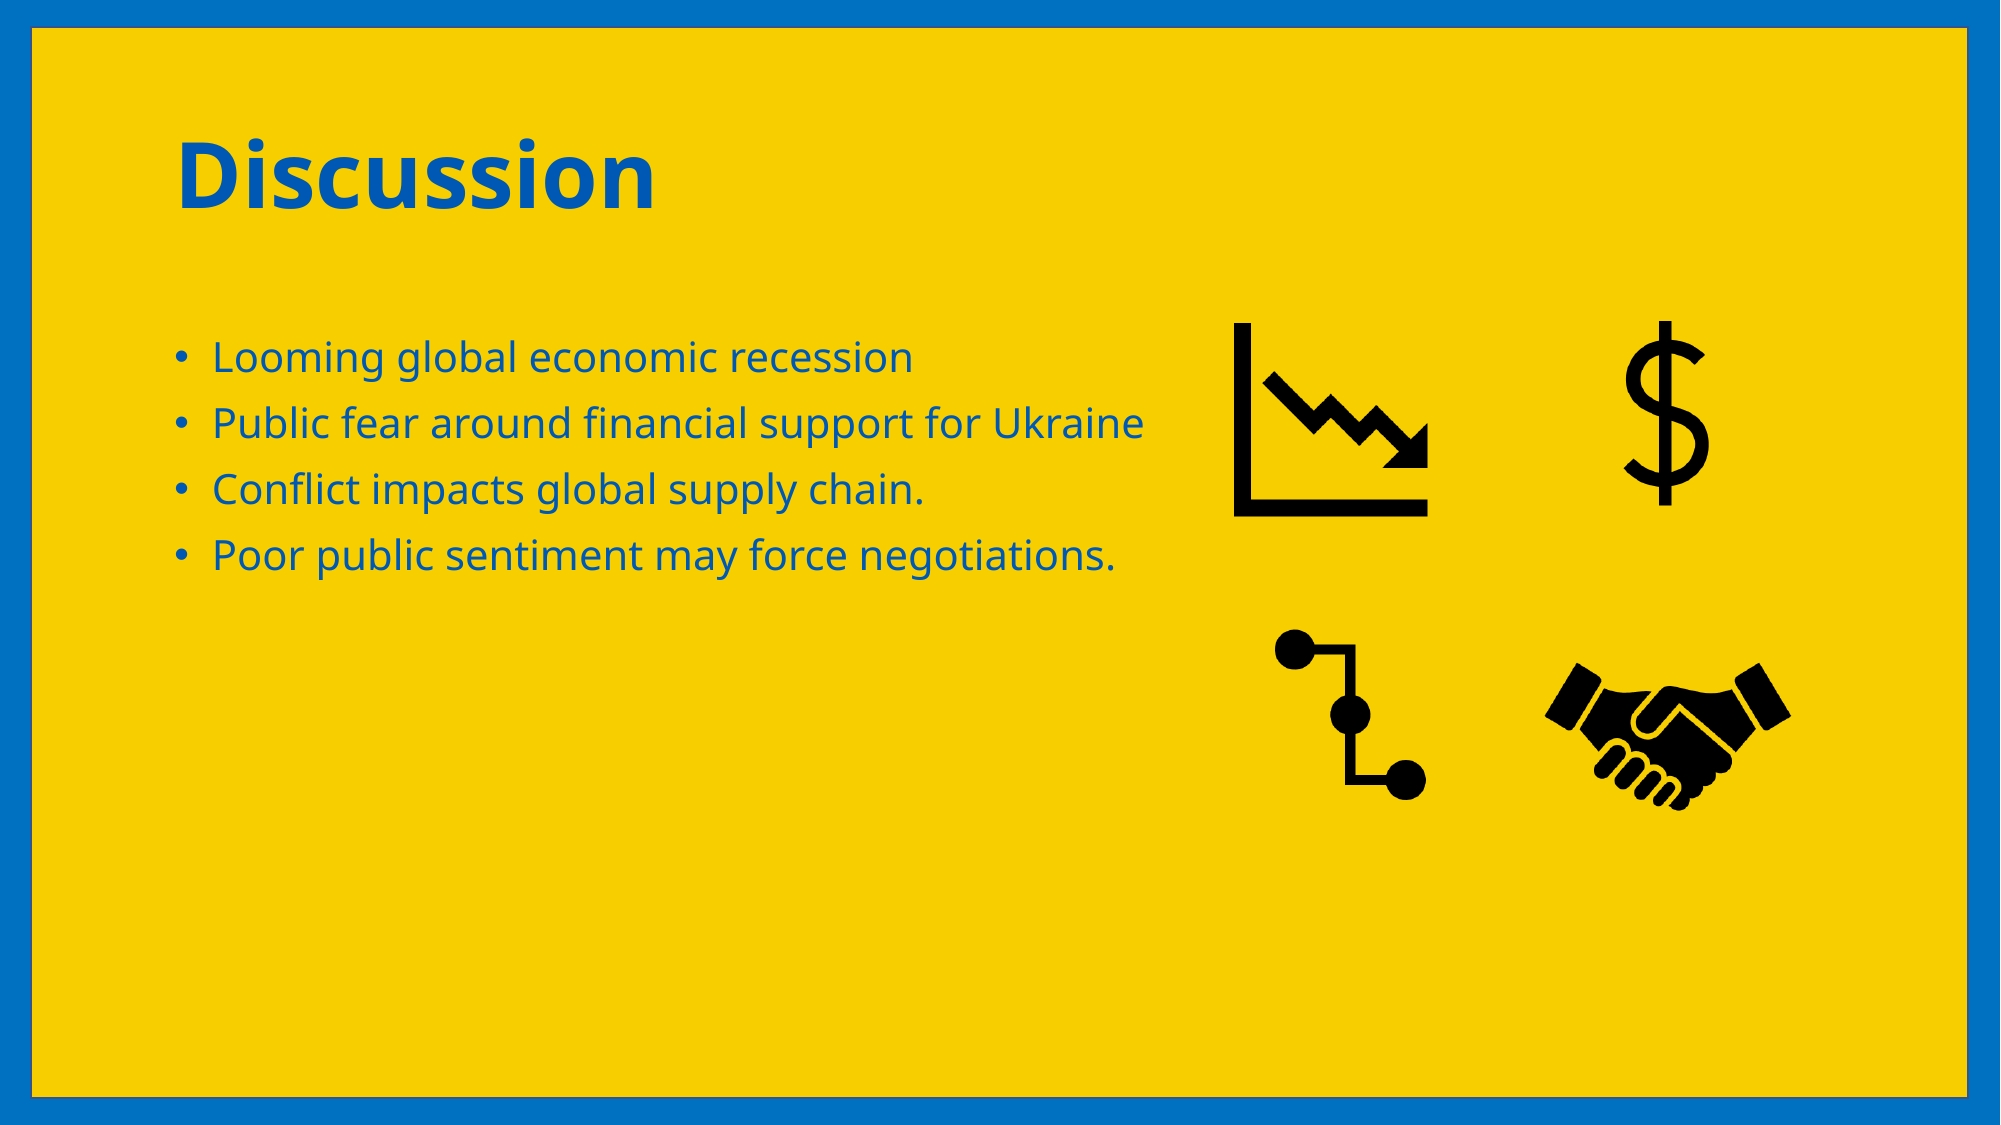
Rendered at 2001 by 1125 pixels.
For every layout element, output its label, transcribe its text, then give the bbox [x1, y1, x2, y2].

picture [1531, 600, 1804, 873]
picture [1194, 283, 1467, 556]
picture [1229, 594, 1471, 835]
picture [1562, 310, 1768, 516]
text_box [30, 26, 1969, 1099]
list Looming global economic recession Public fear around financial support for Ukraine Conflict impacts global supply chain. Poor public sentiment may force negotiations. [159, 329, 1189, 927]
title Discussion [159, 67, 1804, 291]
